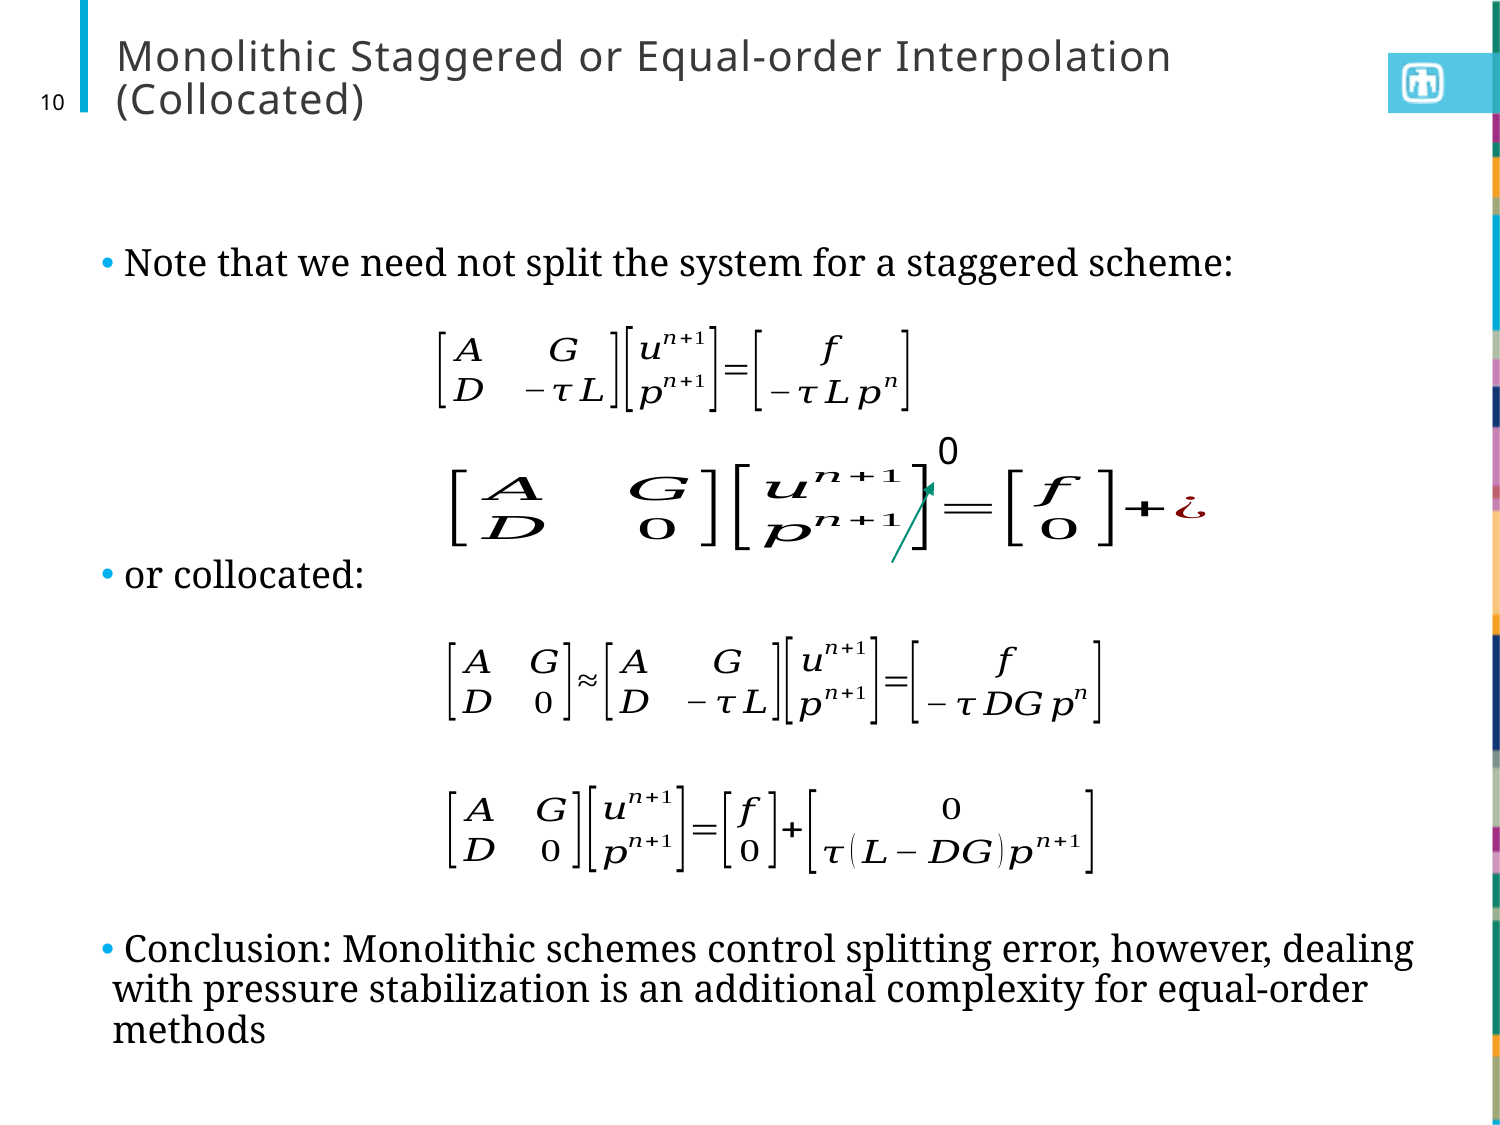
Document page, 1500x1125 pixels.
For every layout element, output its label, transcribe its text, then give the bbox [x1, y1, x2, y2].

picture [1401, 62, 1445, 104]
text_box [891, 481, 935, 563]
slide_number 10 [7, 73, 80, 133]
text_box 0 [922, 419, 974, 480]
list Note that we need not split the system for a staggered scheme: or collocated: Conclusion: Monolithic schemes control splitting error, however, dealing with pressure stabilization is an additional complexity for equal-order methods [101, 236, 1449, 1125]
title Monolithic Staggered or Equal-order Interpolation (Collocated) [101, 36, 1339, 131]
picture [1493, 1, 1500, 215]
picture [1493, 330, 1499, 1120]
